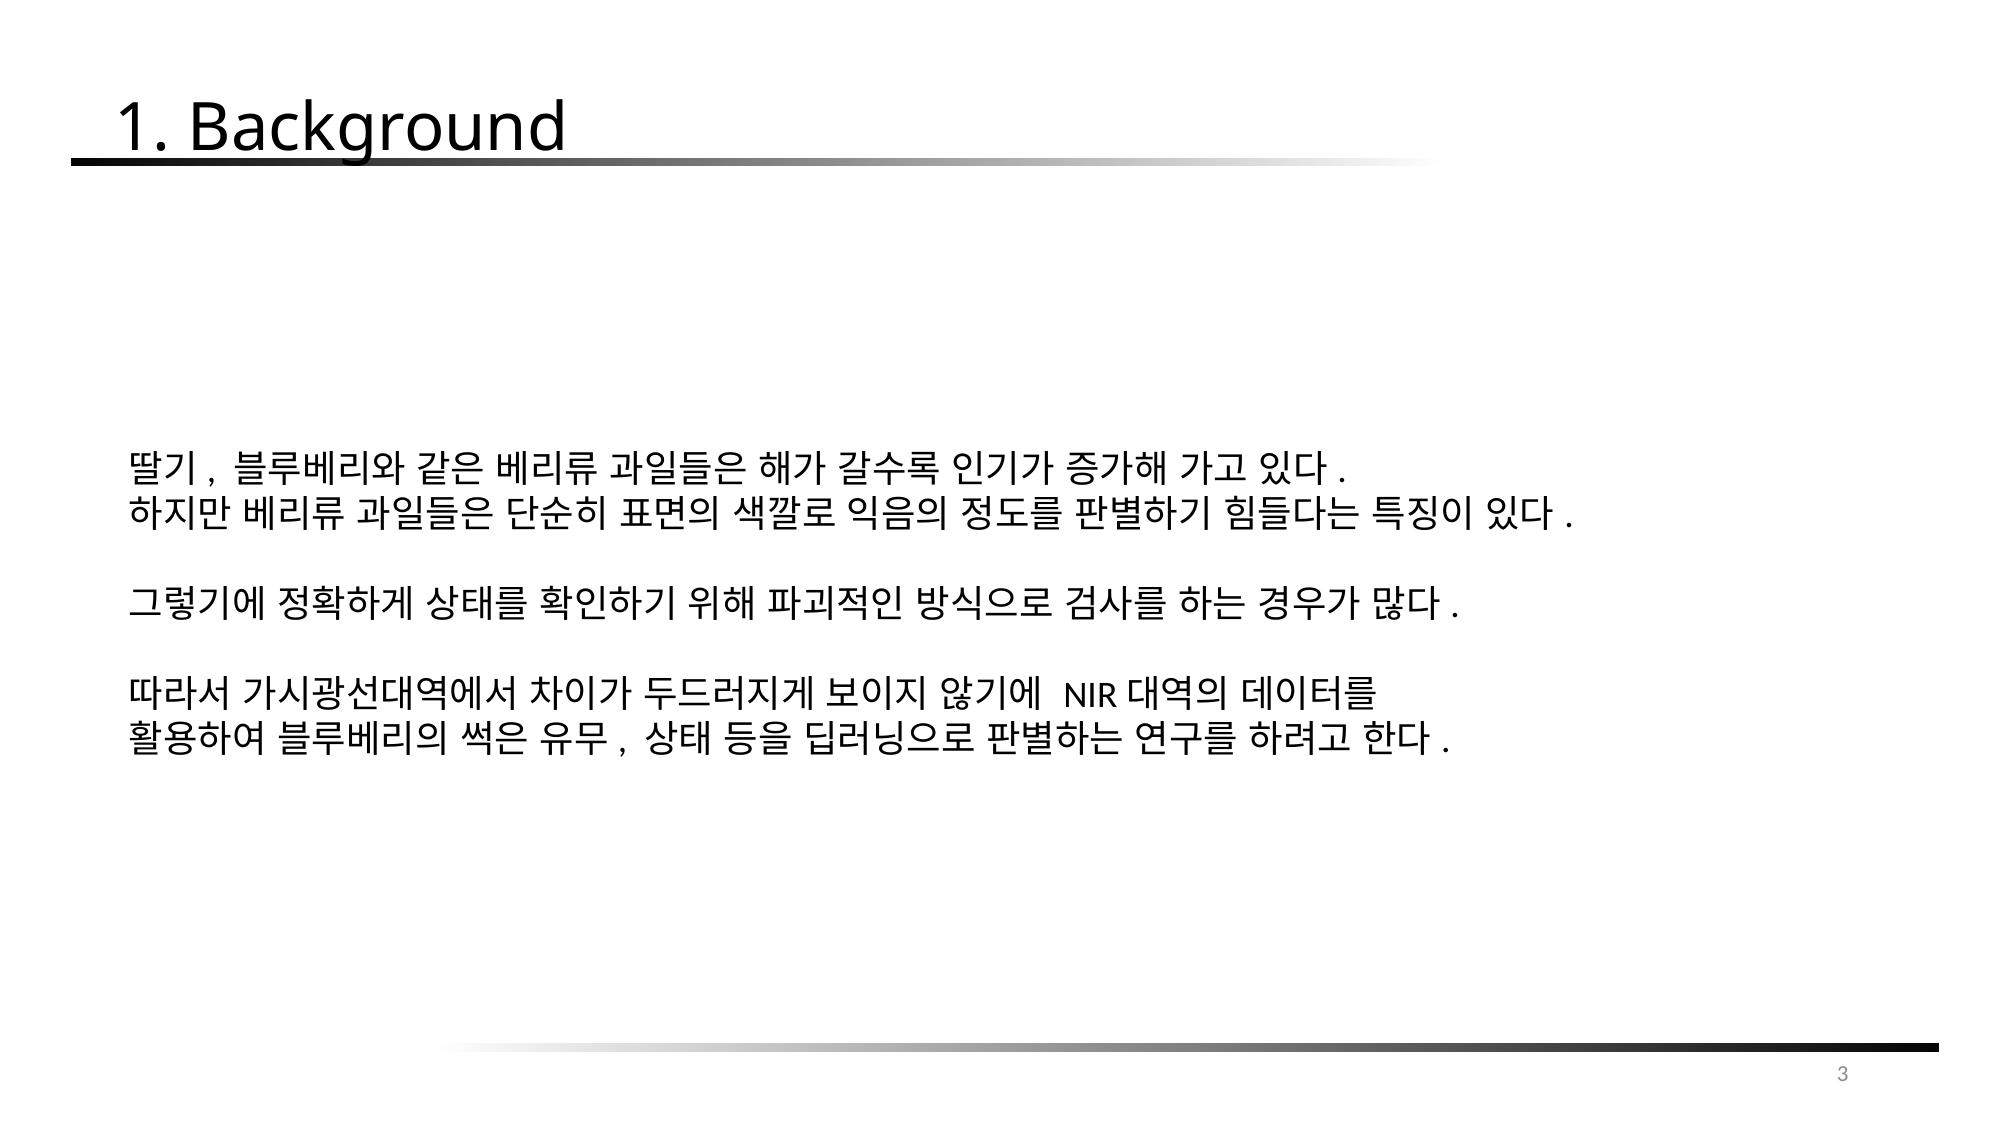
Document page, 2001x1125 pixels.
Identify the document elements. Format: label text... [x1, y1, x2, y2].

text_box 1. Background [99, 84, 1706, 173]
slide_number 3 [1413, 1042, 1864, 1103]
text_box 딸기, 블루베리와 같은 베리류 과일들은 해가 갈수록 인기가 증가해 가고 있다. 하지만 베리류 과일들은 단순히 표면의 색깔로 익음의 정도를 판별하기 힘들다는 특징이 있다. 그렇기에 정확하게 상태를 확인하기 위해 파괴적인 방식으로 검사를 하는 경우가 많다. 따라서 가시광선대역에서 차이가 두드러지게 보이지 않기에 NIR대역의 데이터를 활용하여 블루베리의 썩은 유무, 상태 등을 딥러닝으로 판별하는 연구를 하려고 한다. [114, 437, 1589, 767]
